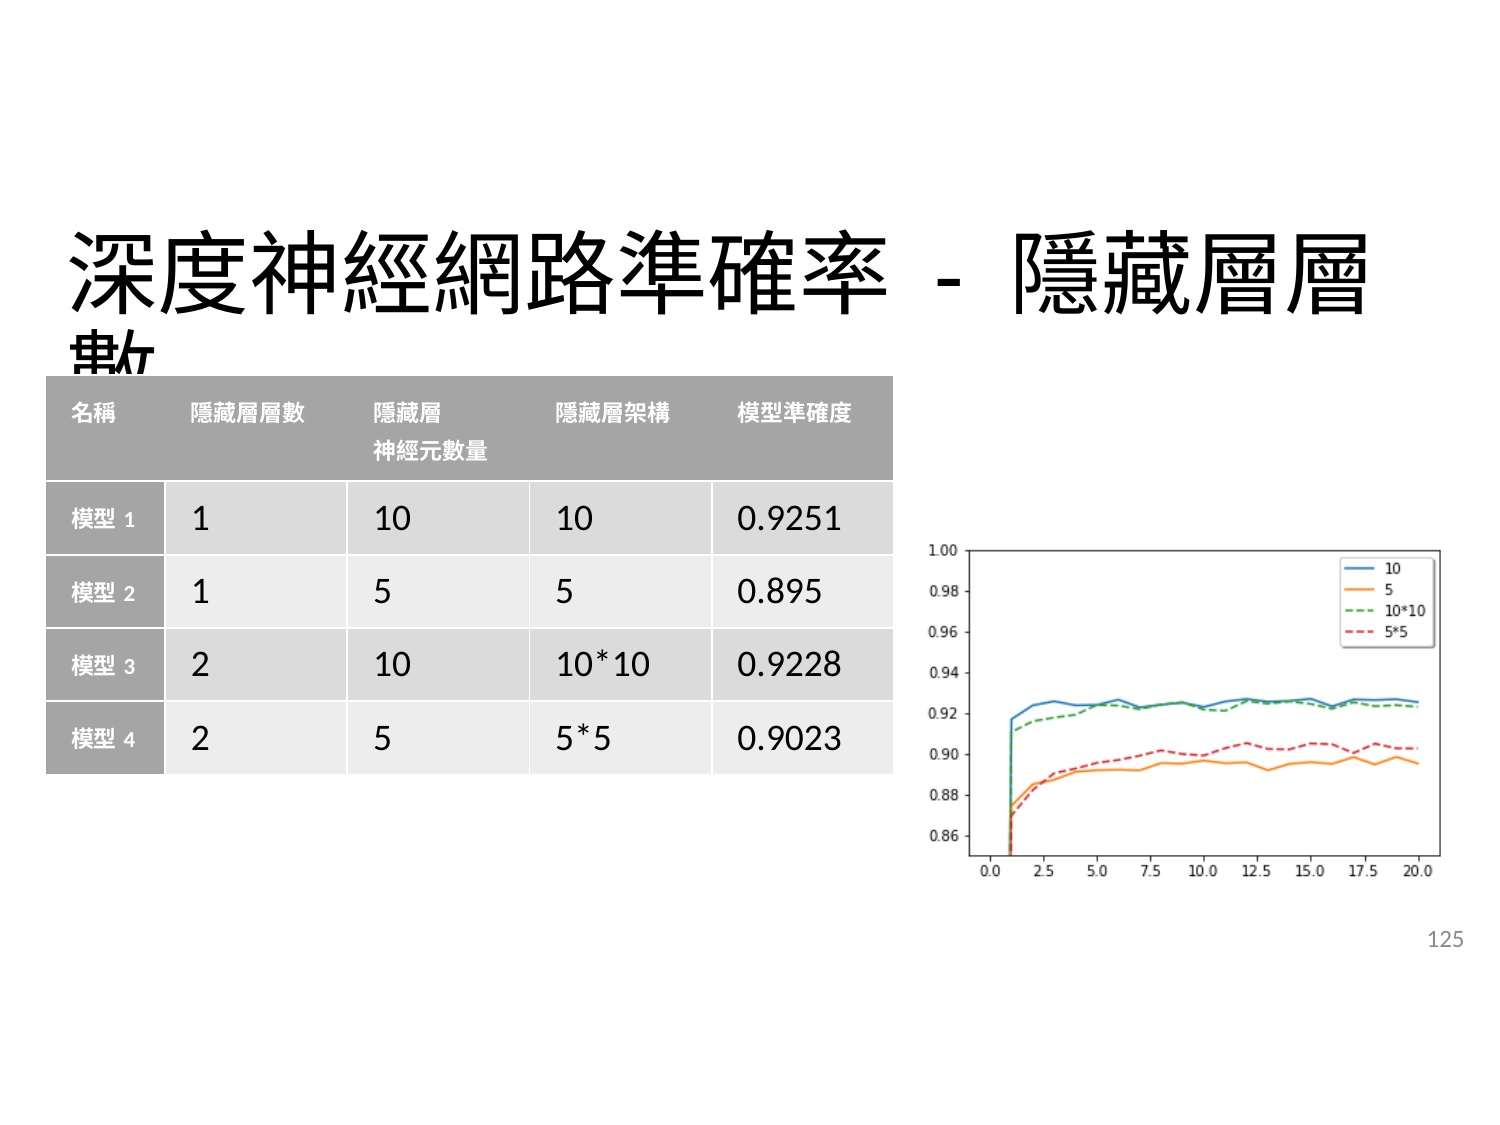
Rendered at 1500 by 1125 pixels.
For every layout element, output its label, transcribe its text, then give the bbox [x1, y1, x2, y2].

picture [893, 501, 1500, 906]
table_cell 0.895 [713, 556, 893, 627]
table_cell 0.9023 [713, 702, 893, 774]
table_cell 1 [166, 556, 346, 627]
table_cell 10*10 [530, 629, 711, 700]
table_cell 模型2 [46, 556, 164, 627]
table_header 模型準確度 [712, 376, 893, 480]
table_header 隱藏層層數 [165, 376, 347, 480]
table_header 隱藏層 神經元數量 [347, 376, 529, 480]
table_cell 10 [348, 482, 529, 554]
table_cell 模型1 [46, 482, 164, 554]
table_cell 模型4 [46, 702, 164, 774]
table_cell 模型3 [46, 629, 164, 700]
table_cell 1 [166, 482, 346, 554]
table_cell 5 [348, 556, 529, 627]
table_cell 5*5 [530, 702, 711, 774]
table_cell 2 [166, 702, 346, 774]
table_cell 0.9251 [713, 482, 893, 554]
slide_number 125 [1389, 906, 1480, 971]
table_cell 5 [530, 556, 711, 627]
table_cell 2 [166, 629, 346, 700]
table_header 隱藏層架構 [529, 376, 712, 480]
table_cell 0.9228 [713, 629, 893, 700]
table_cell 10 [348, 629, 529, 700]
table_cell 10 [530, 482, 711, 554]
table_cell 5 [348, 702, 529, 774]
table_header 名稱 [46, 376, 165, 480]
title 深度神經網路準確率 - 隱藏層層數 [51, 213, 1449, 308]
